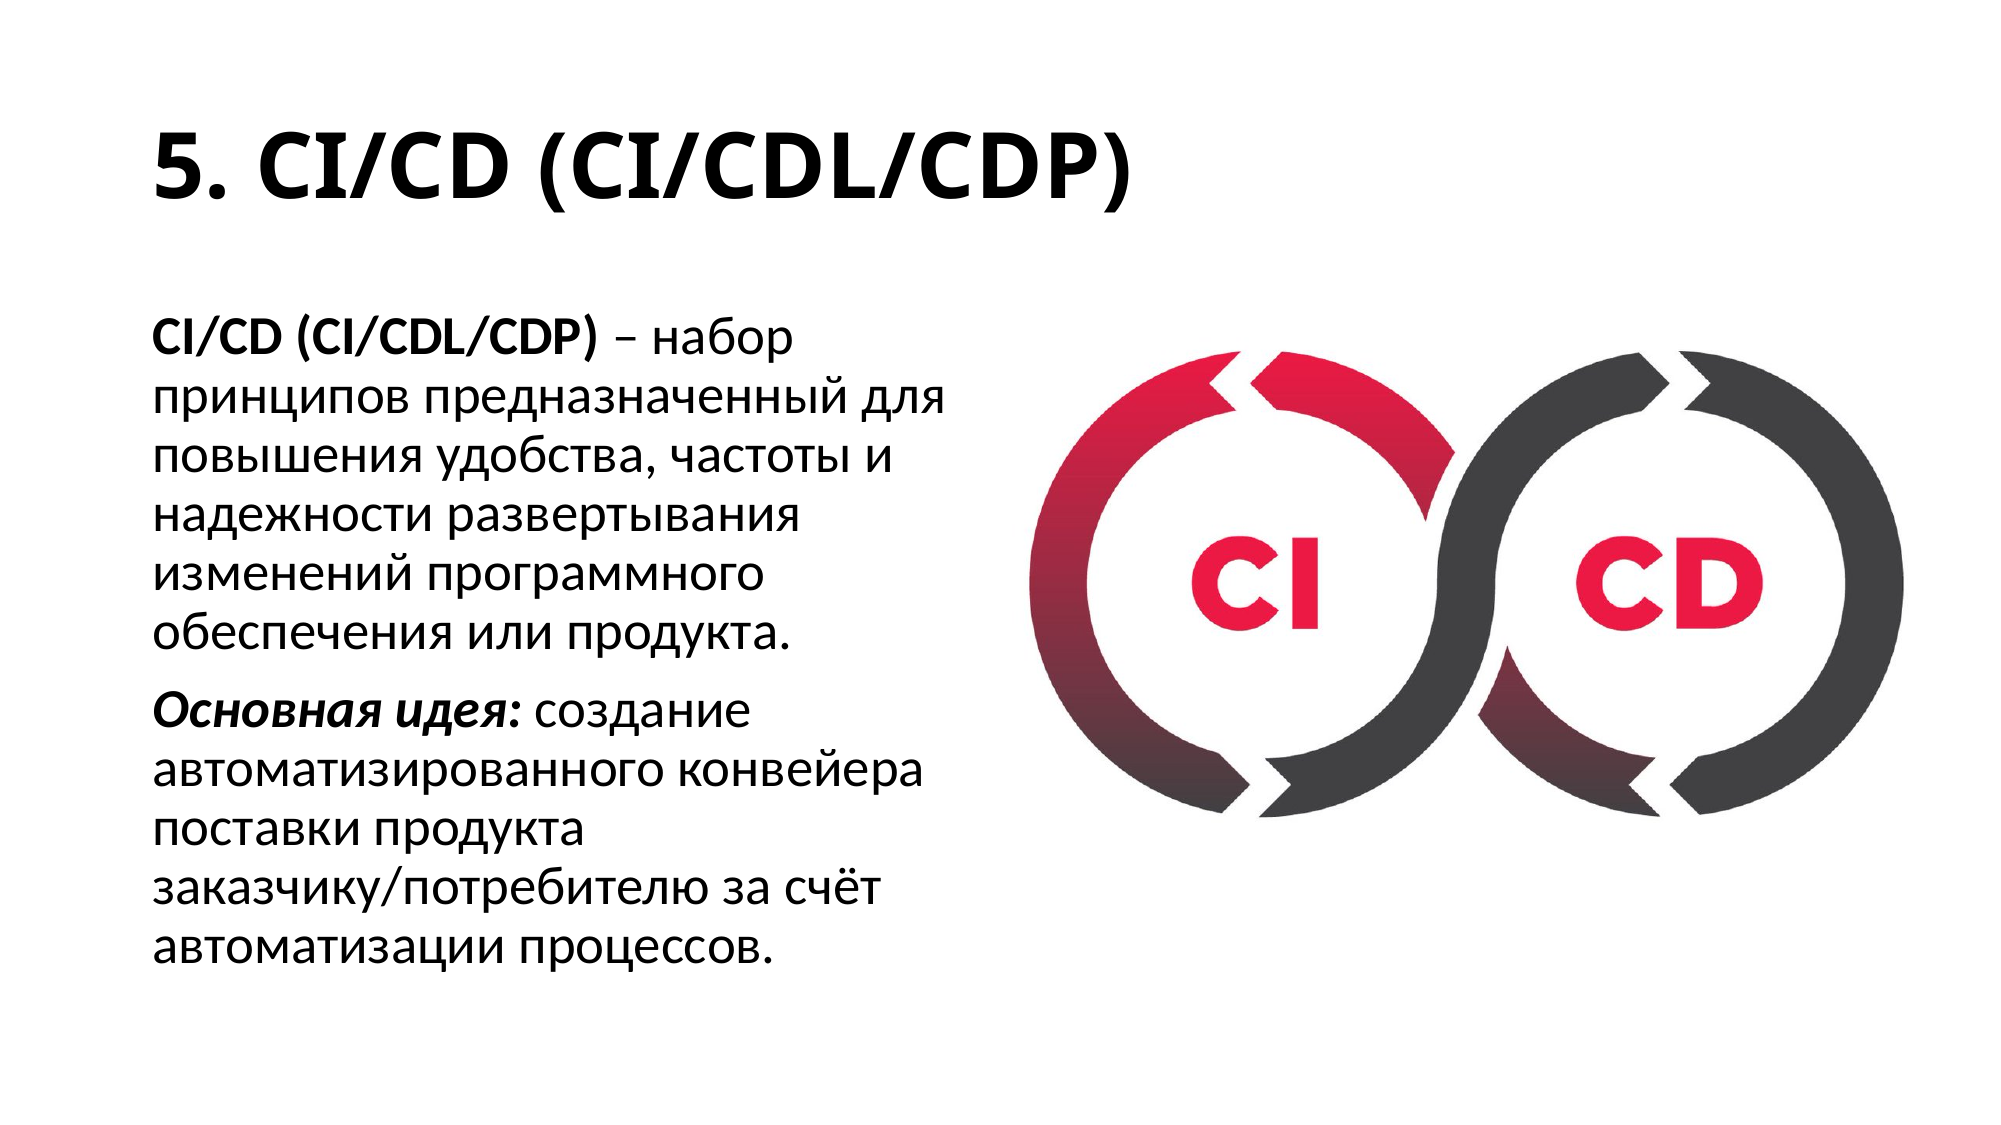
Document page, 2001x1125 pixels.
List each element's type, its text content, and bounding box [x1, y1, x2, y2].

picture [999, 337, 1933, 835]
title 5. CI/CD (CI/CDL/CDP) [137, 59, 1863, 278]
list CI/CD (CI/CDL/CDP) – набор принципов предназначенный для повышения удобства, частоты и надежности развертывания изменений программного обеспечения или продукта. Основная идея: создание автоматизированного конвейера поставки продукта заказчику/потребителю за счёт автоматизации процессов. [137, 299, 967, 1014]
